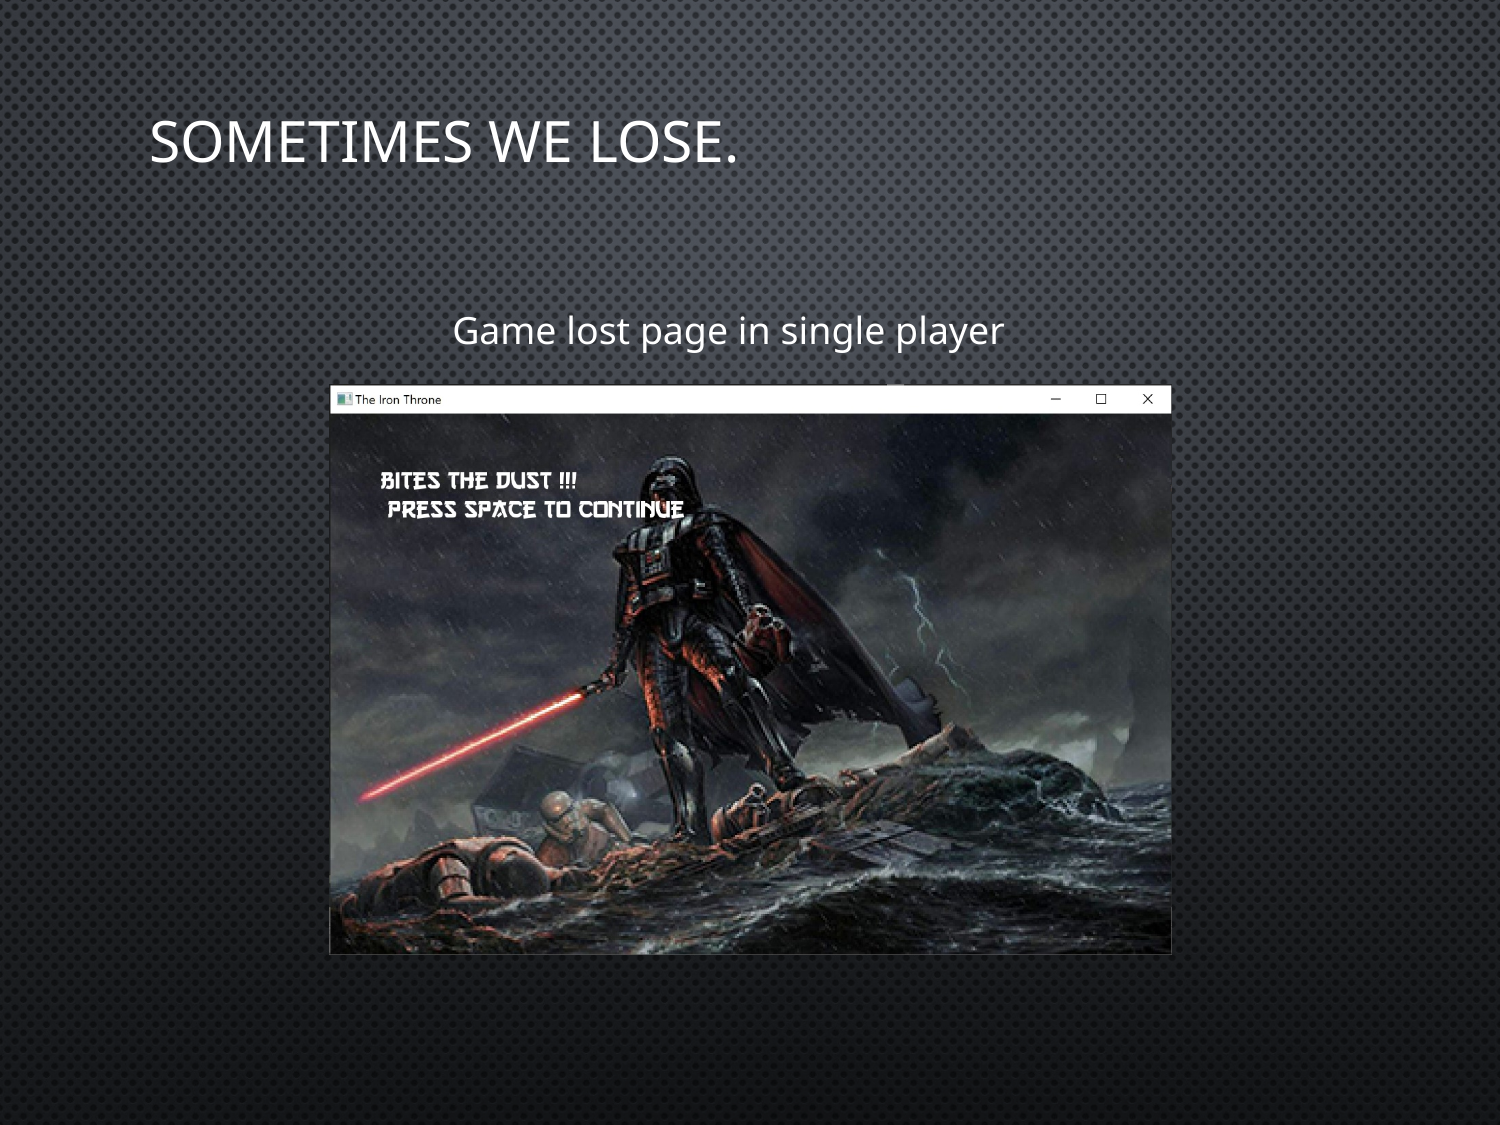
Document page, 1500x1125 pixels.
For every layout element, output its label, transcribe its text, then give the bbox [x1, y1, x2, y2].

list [328, 384, 1172, 955]
text_box Game lost page in single player [437, 299, 1238, 360]
title Sometimes we lose. [134, 97, 1367, 250]
